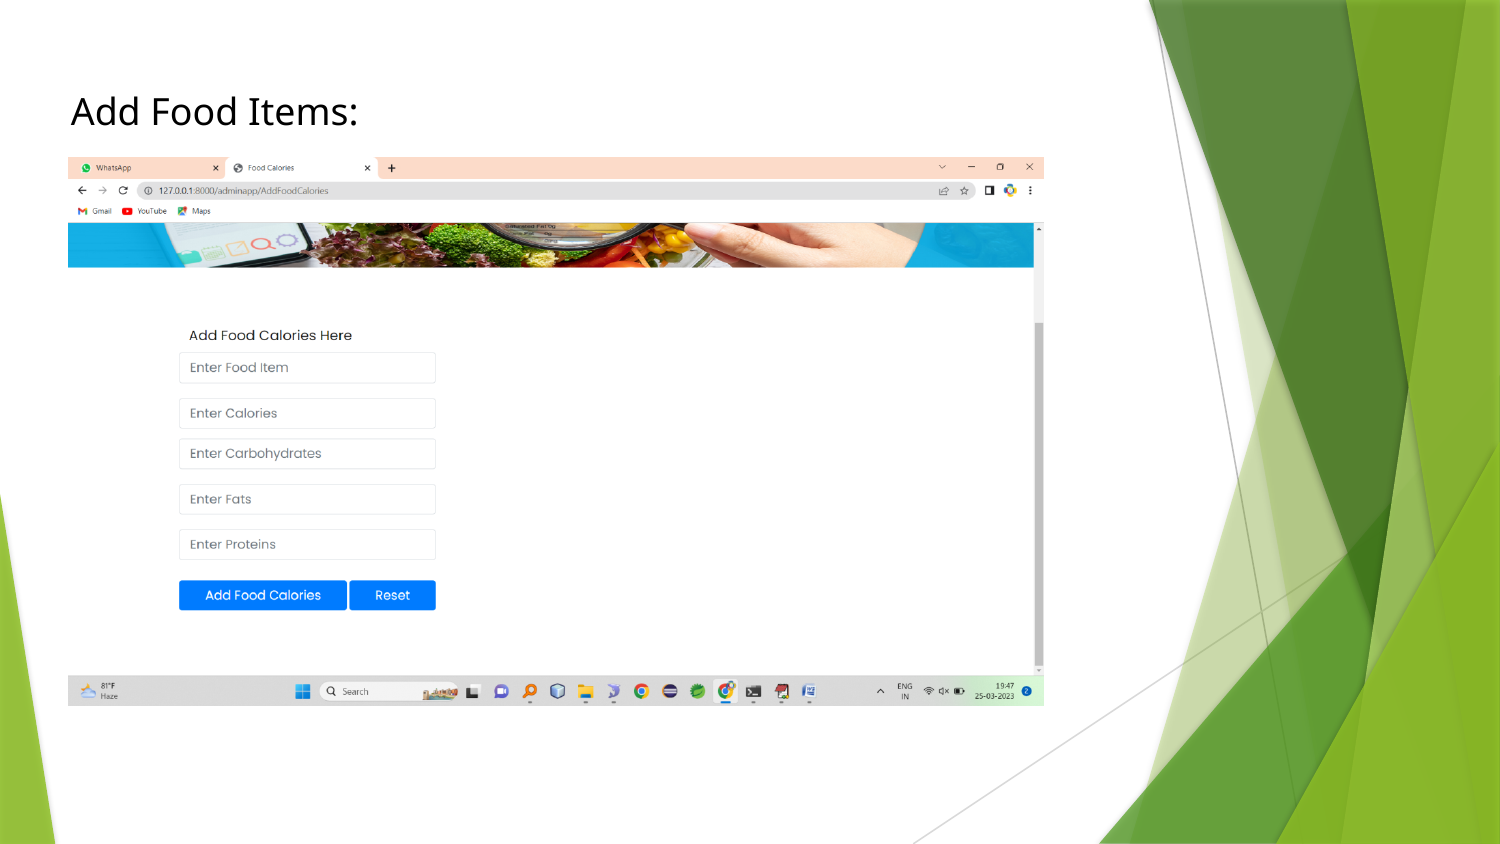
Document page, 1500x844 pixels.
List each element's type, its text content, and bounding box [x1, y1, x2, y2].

picture [68, 156, 1045, 707]
text_box Add Food Items: [56, 80, 698, 141]
